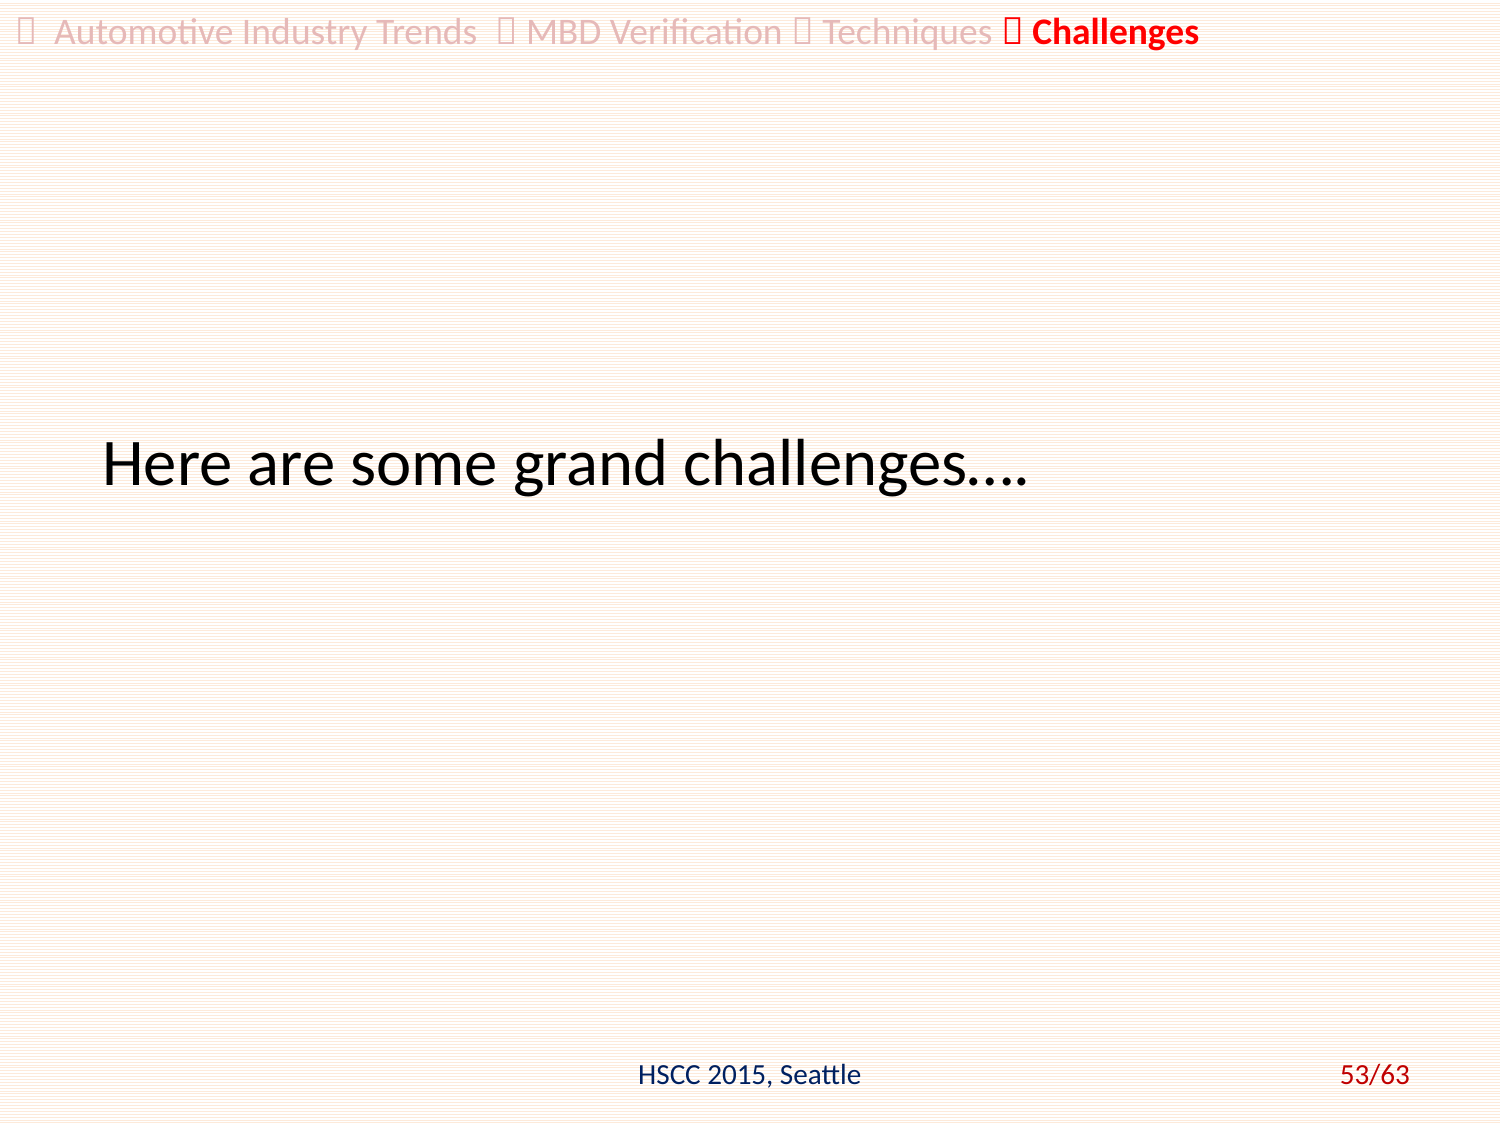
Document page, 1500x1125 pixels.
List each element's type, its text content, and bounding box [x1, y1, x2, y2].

list Here are some grand challenges…. [87, 224, 1438, 968]
text_box  Automotive Industry Trends  MBD Verification  Techniques  Challenges [0, 0, 1500, 60]
footer HSCC 2015, Seattle [512, 1042, 988, 1103]
slide_number 53/63 [1074, 1042, 1425, 1103]
